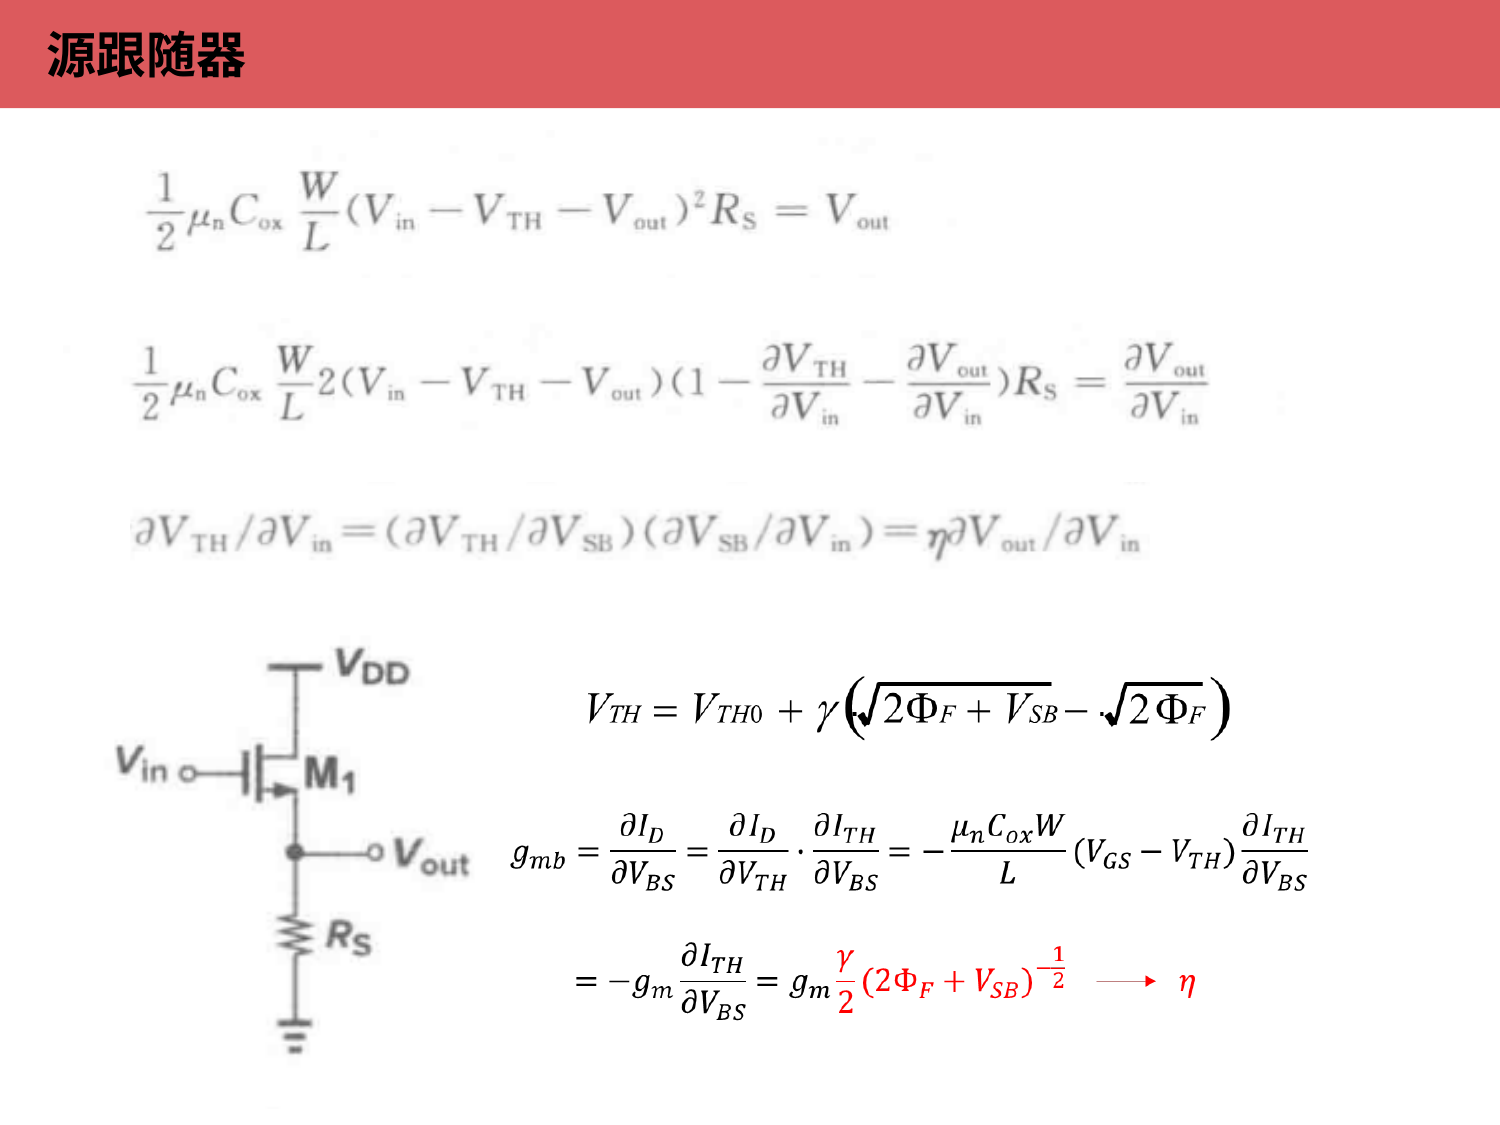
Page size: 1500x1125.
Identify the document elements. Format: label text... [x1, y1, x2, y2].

picture [130, 482, 1150, 579]
picture [77, 592, 1315, 1109]
picture [63, 318, 1287, 453]
text_box [0, 0, 1500, 109]
picture [555, 633, 1237, 777]
text_box 源跟随器 [31, 16, 750, 91]
picture [92, 130, 957, 278]
